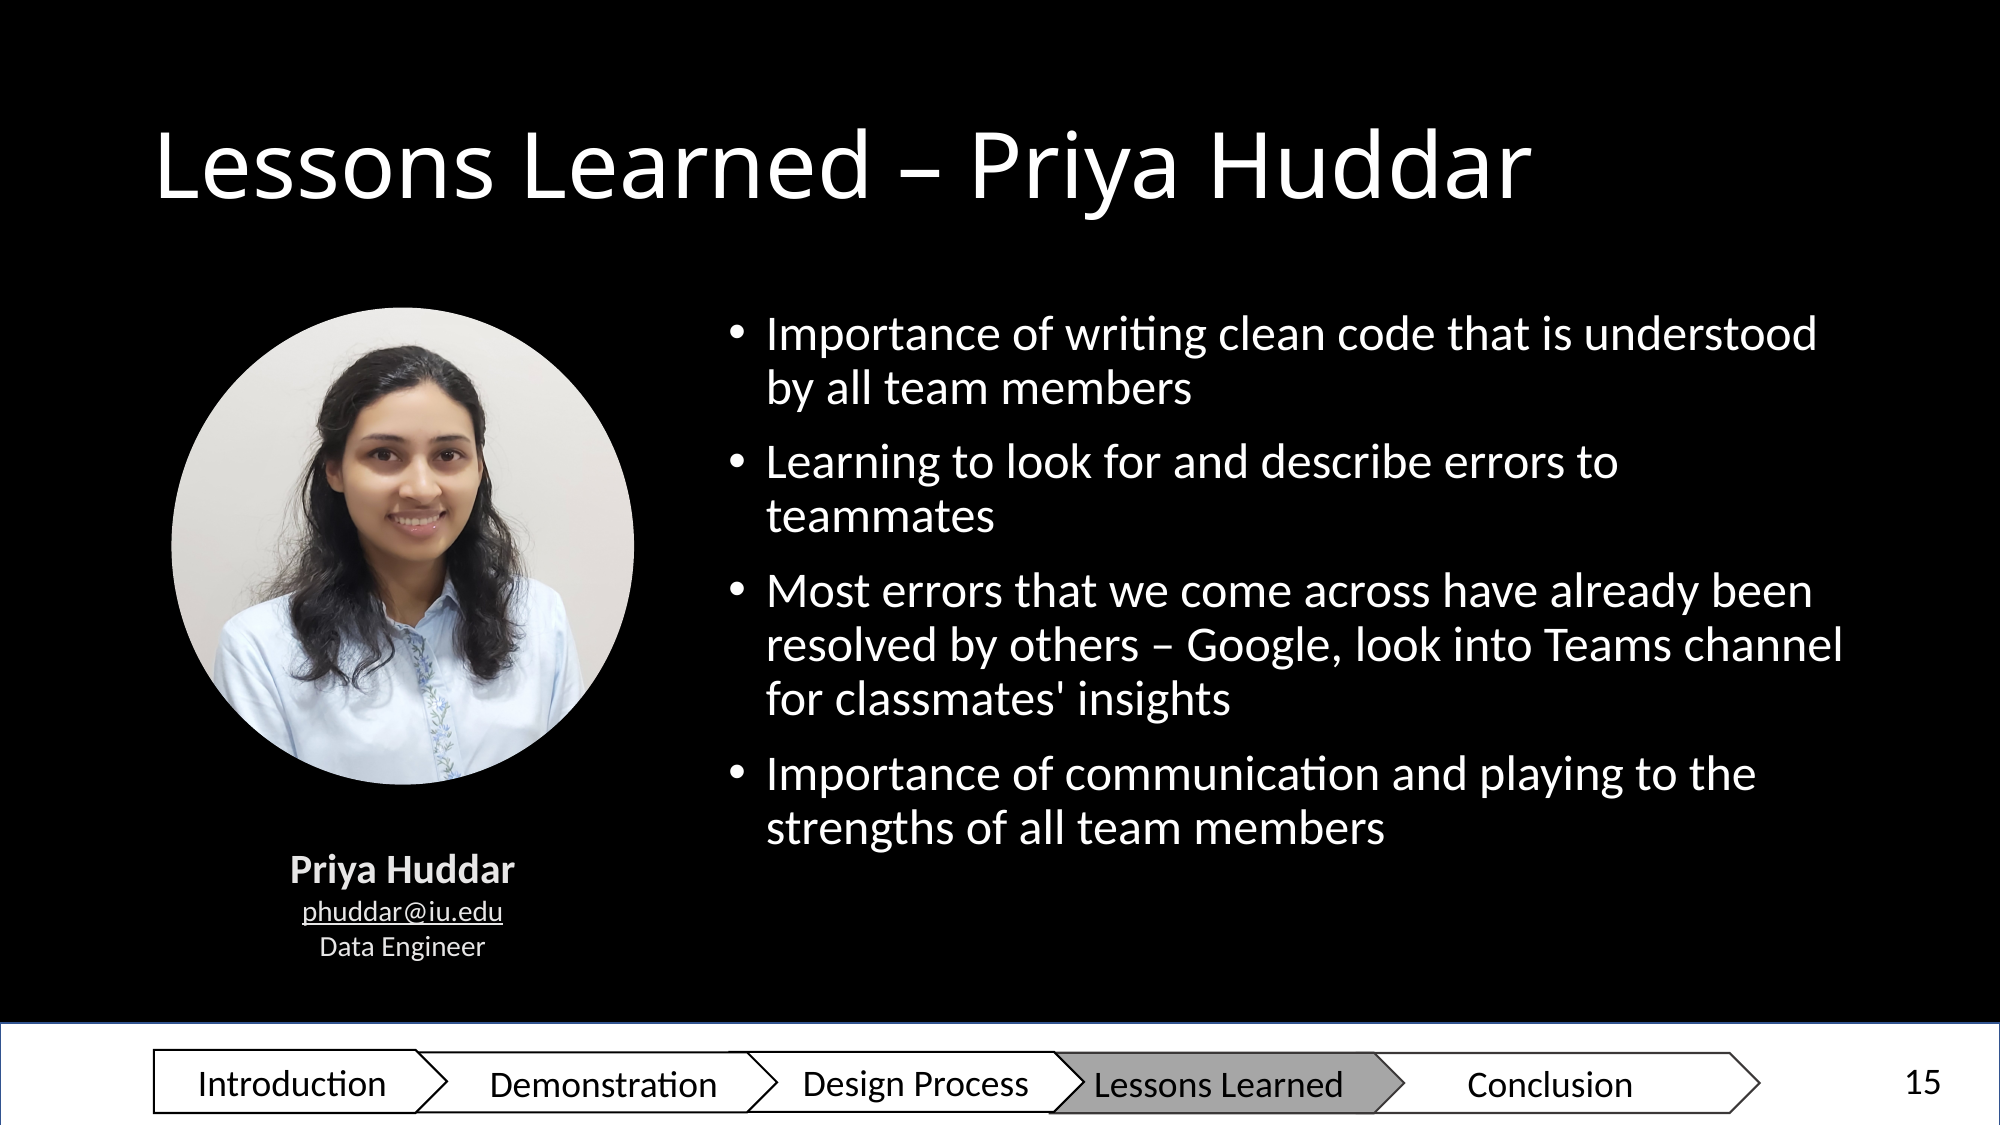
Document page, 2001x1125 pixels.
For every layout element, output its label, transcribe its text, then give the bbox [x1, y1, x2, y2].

text_box Lessons Learned [1048, 1051, 1406, 1115]
list Importance of writing clean code that is understood by all team members Learning to look for and describe errors to teammates Most errors that we come across have already been resolved by others – Google, look into Teams channel for classmates' insights Importance of communication and playing to the strengths of all team members [713, 299, 1861, 965]
text_box 15 [1506, 1049, 1957, 1110]
text_box [0, 1022, 2000, 1125]
text_box Conclusion [1375, 1051, 1735, 1115]
text_box Design Process [728, 1050, 1086, 1113]
text_box Introduction [152, 1048, 449, 1115]
title Lessons Learned – Priya Huddar [137, 59, 1863, 278]
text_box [171, 307, 635, 964]
text_box Demonstration [417, 1051, 779, 1114]
